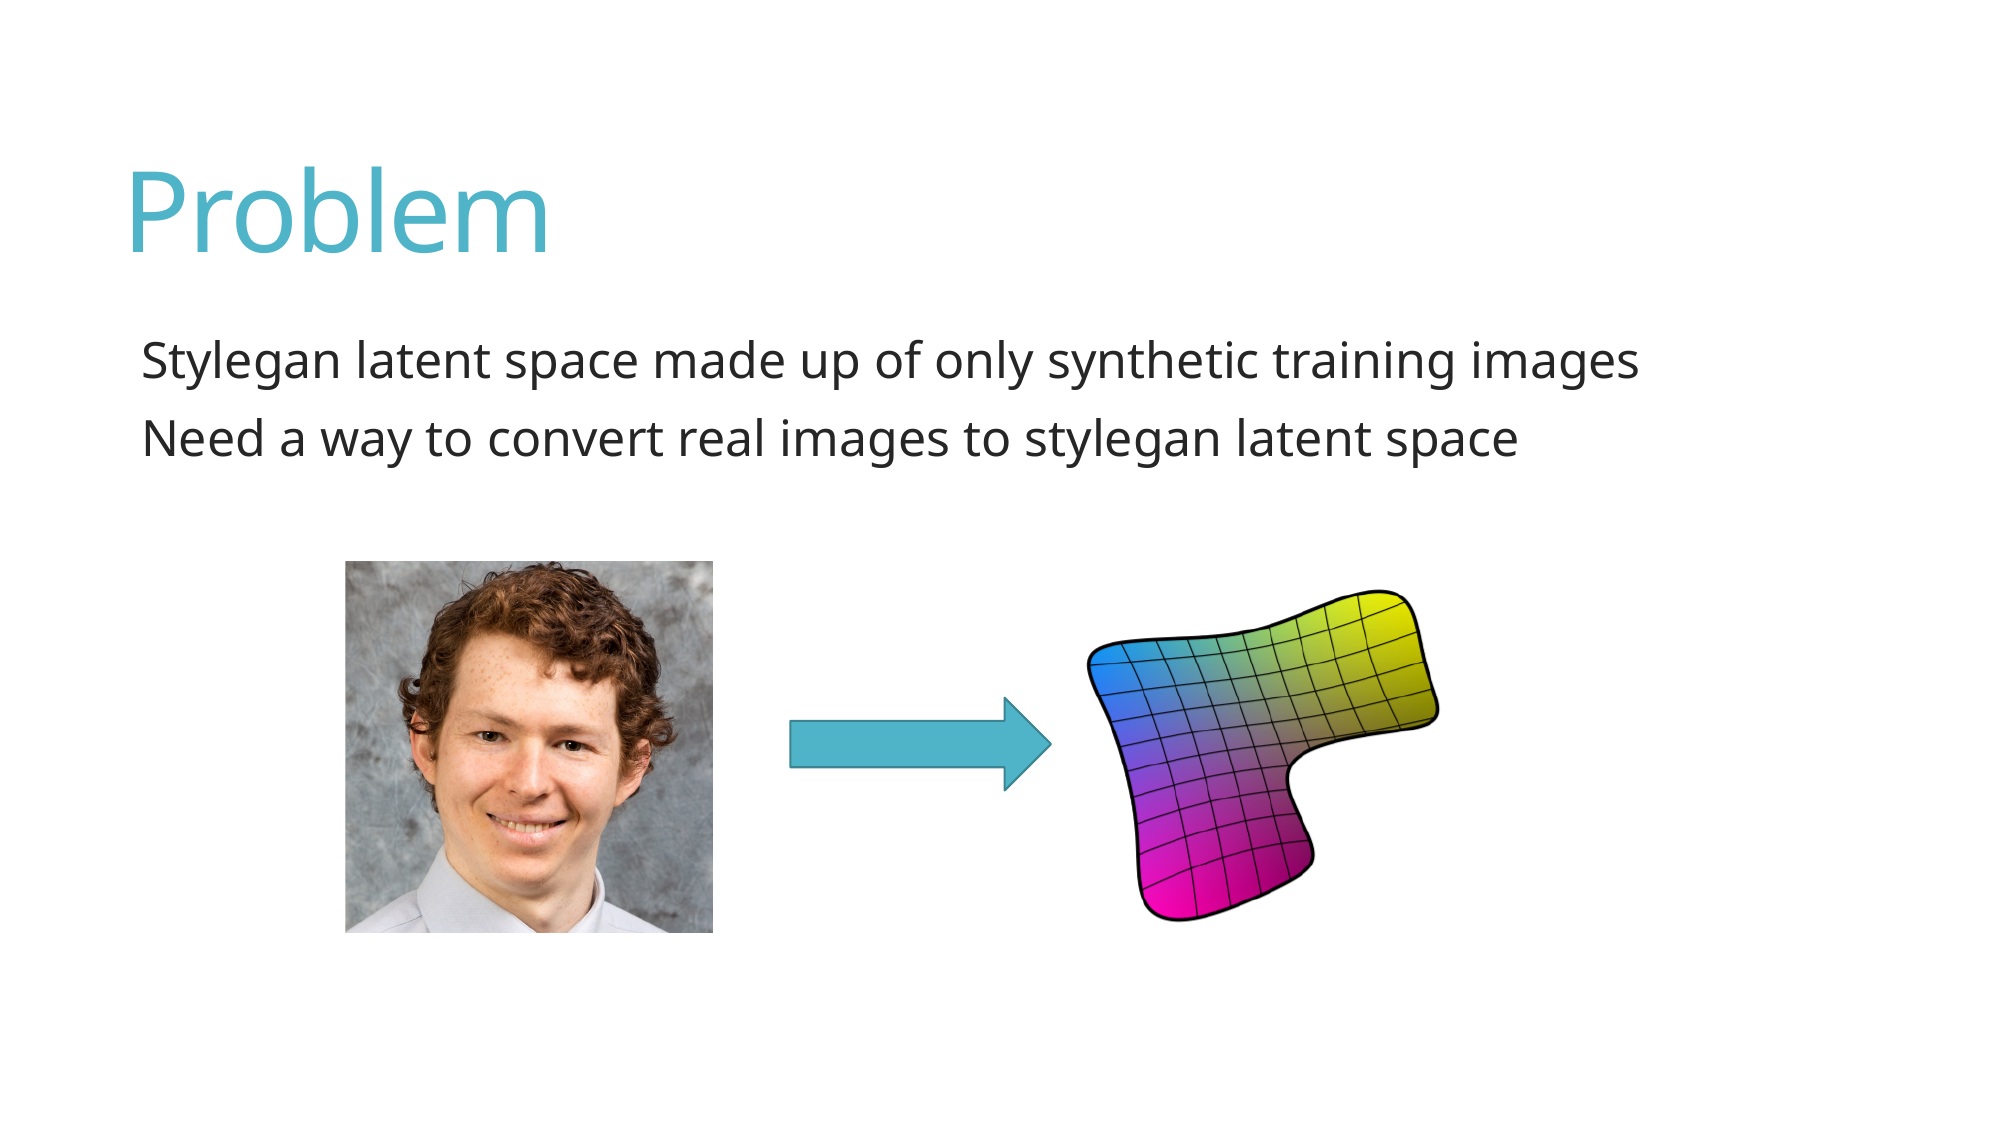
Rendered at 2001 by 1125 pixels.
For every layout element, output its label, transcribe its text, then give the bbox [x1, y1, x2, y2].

text_box [789, 696, 1048, 792]
title Problem [107, 81, 1875, 354]
picture [1048, 562, 1463, 933]
picture [345, 561, 714, 933]
list Stylegan latent space made up of only synthetic training images Need a way to convert real images to stylegan latent space [111, 329, 1876, 948]
